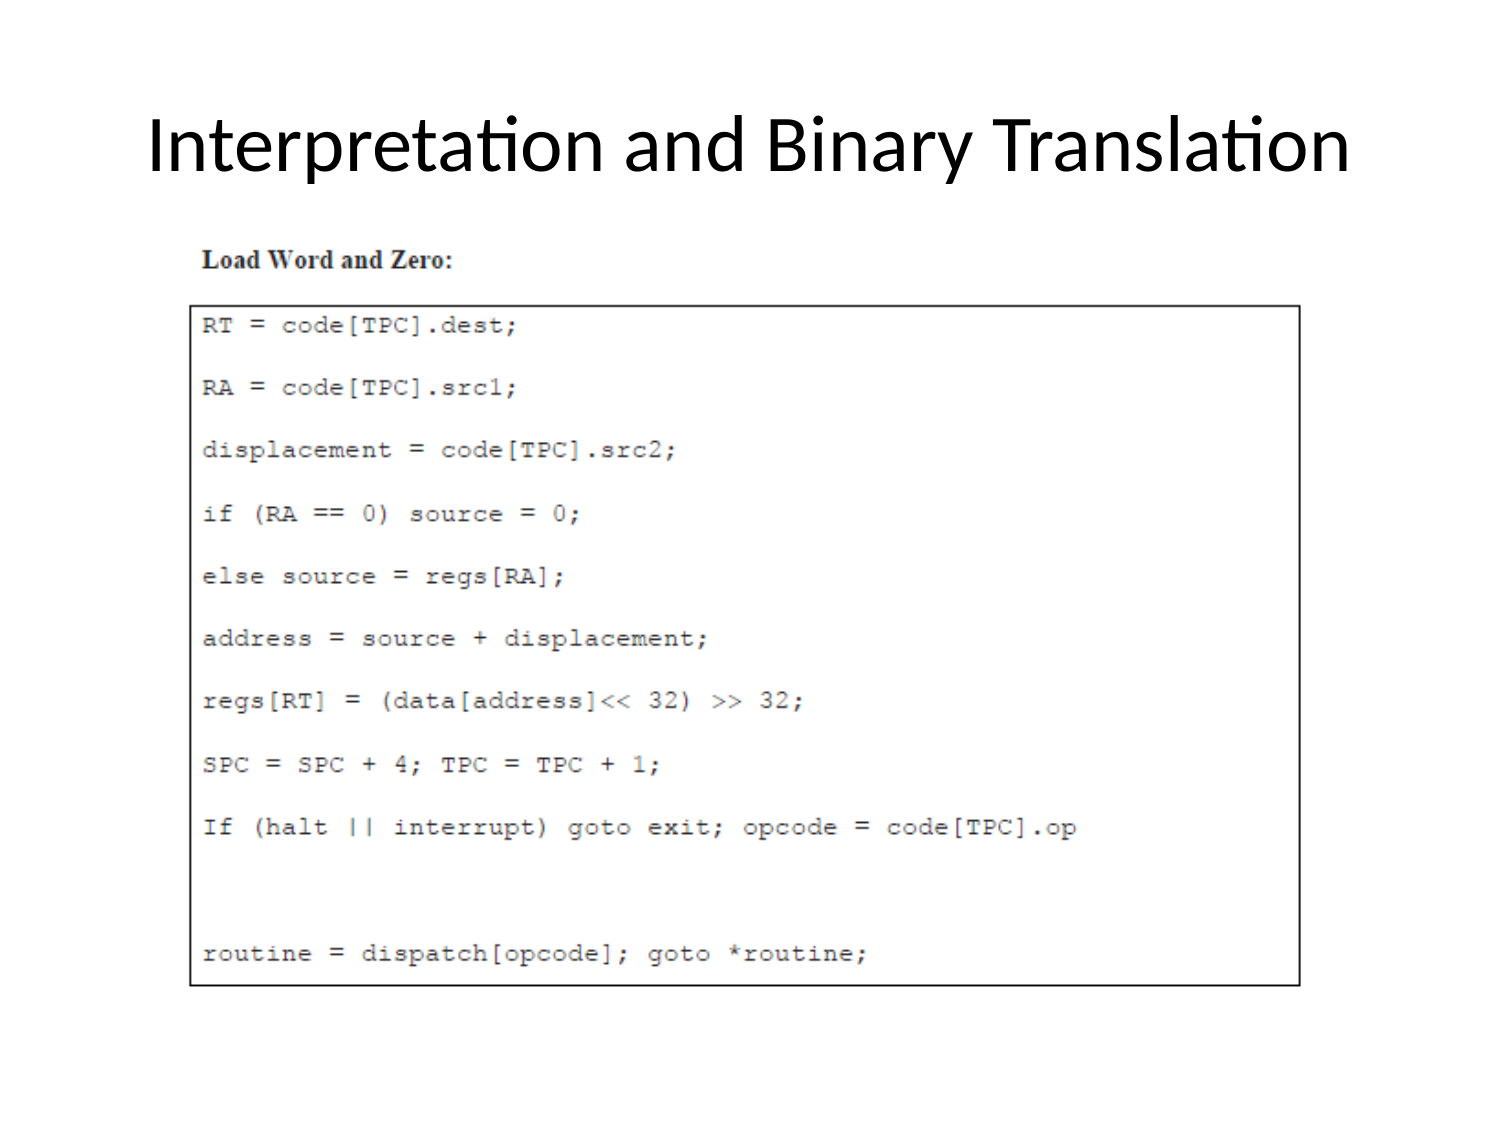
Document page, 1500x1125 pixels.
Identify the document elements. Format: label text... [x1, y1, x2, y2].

picture [171, 232, 1329, 1001]
title Interpretation and Binary Translation [75, 45, 1425, 233]
